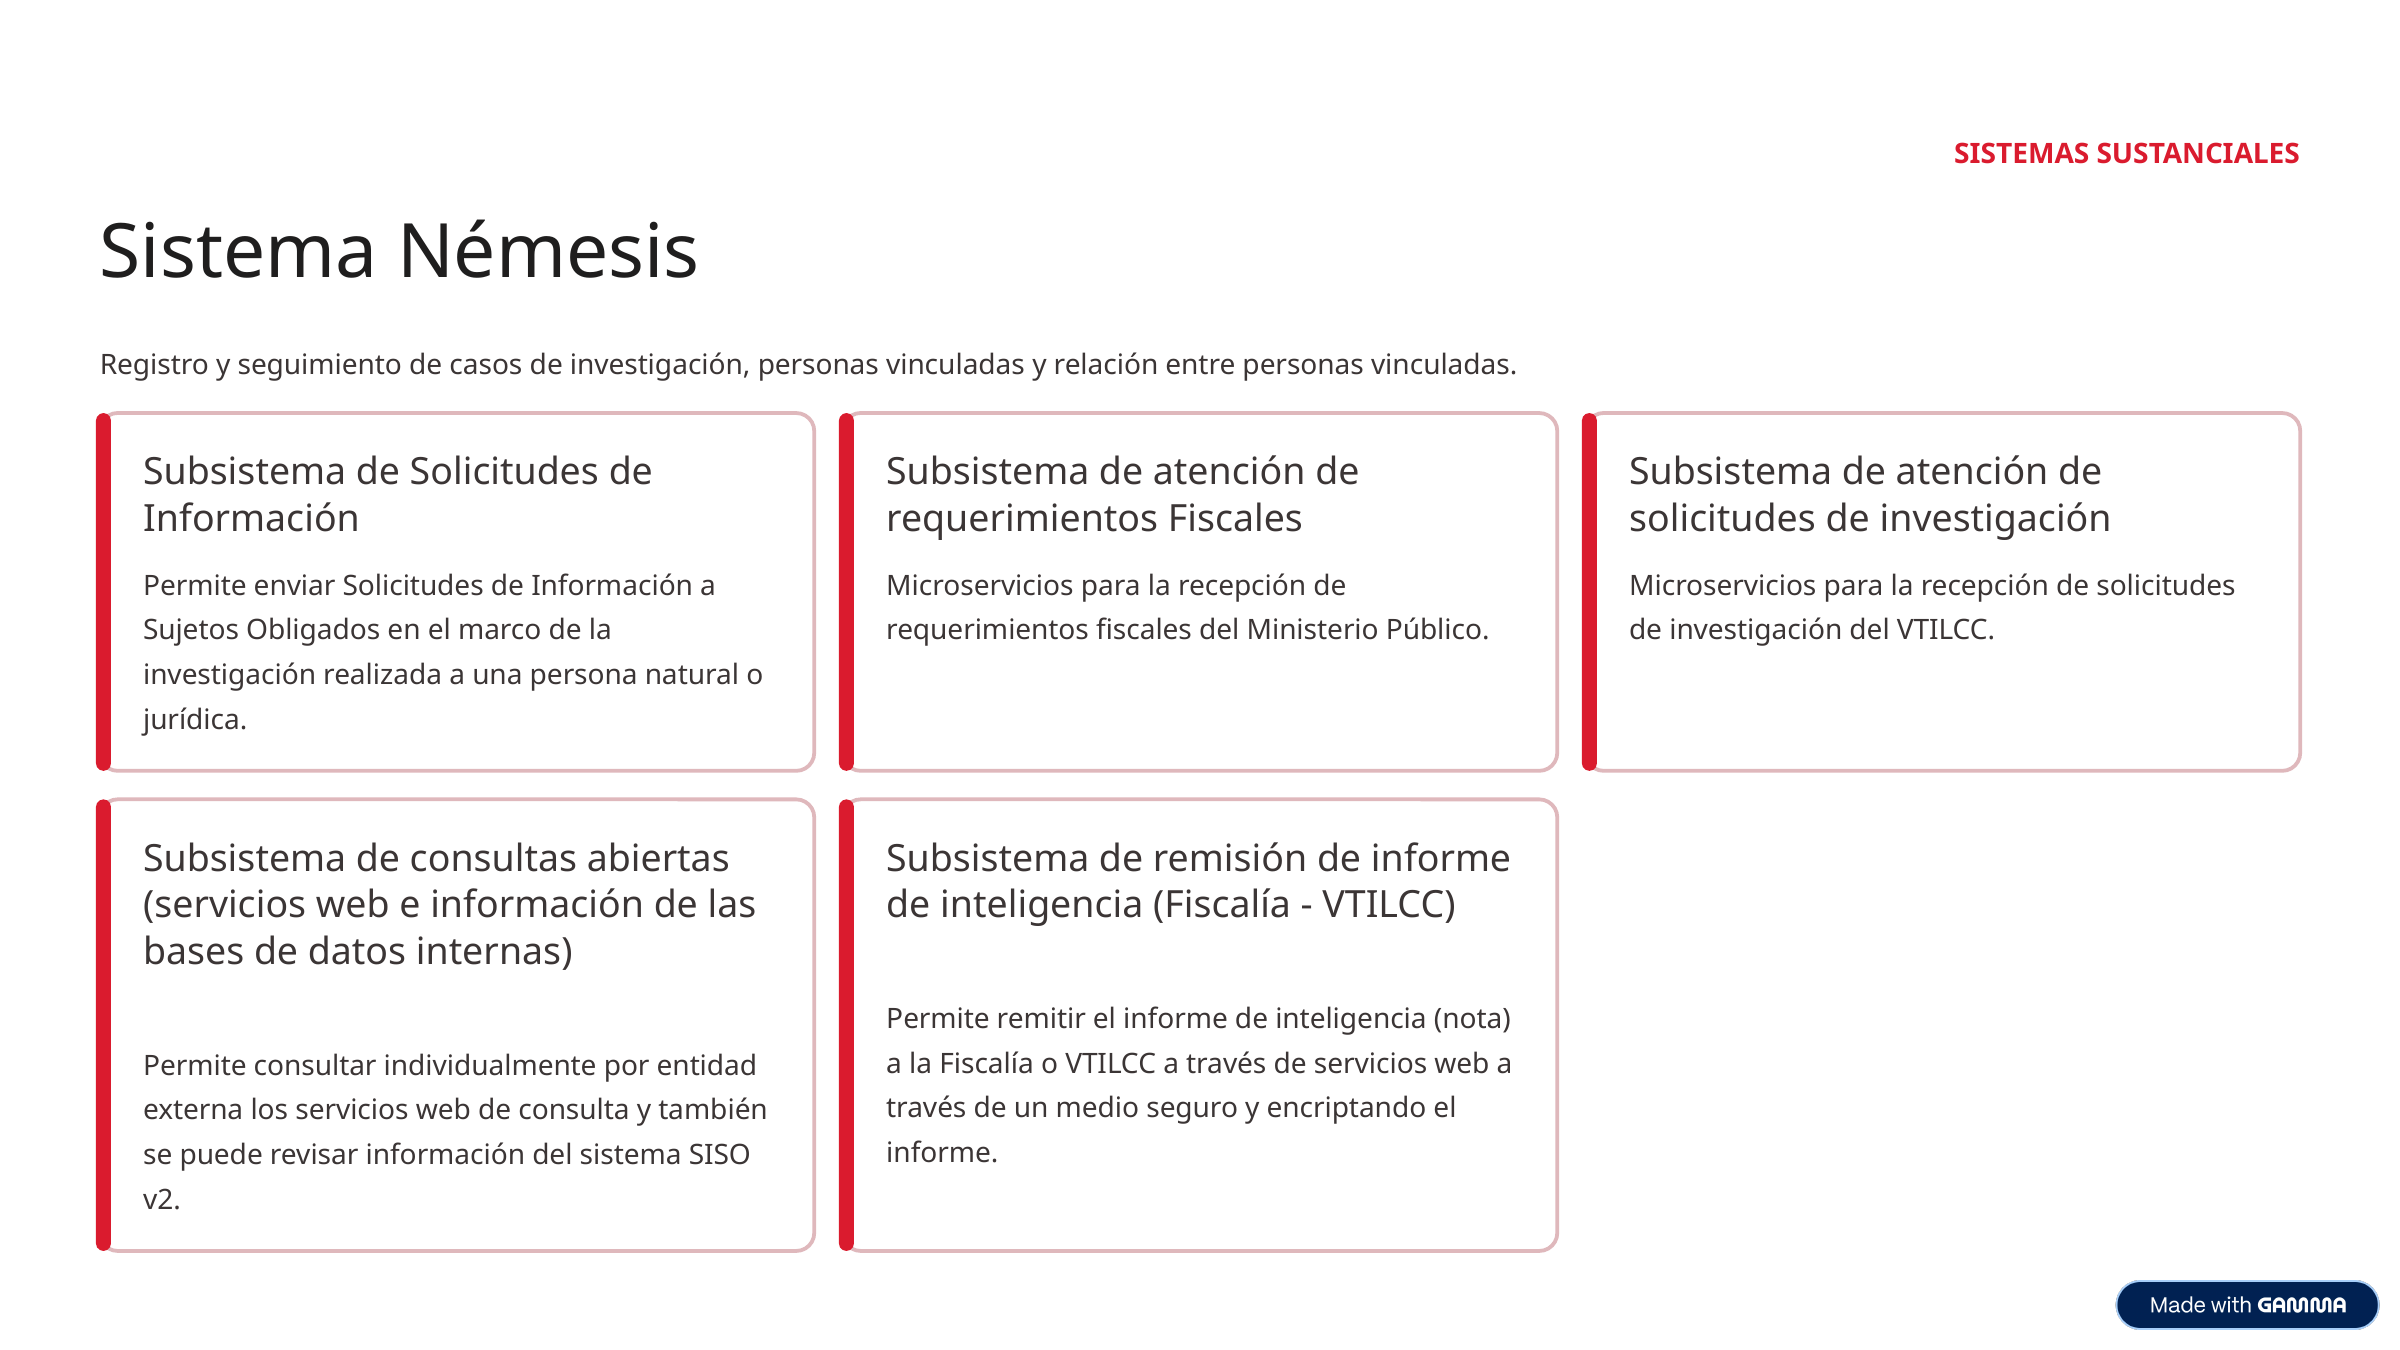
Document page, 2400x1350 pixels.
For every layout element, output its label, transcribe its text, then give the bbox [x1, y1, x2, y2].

text_box Subsistema de Solicitudes de Información [143, 445, 782, 539]
text_box [1581, 413, 1597, 771]
picture [2106, 1271, 2389, 1339]
text_box [838, 413, 854, 771]
text_box [109, 799, 815, 1251]
text_box Subsistema de remisión de informe de inteligencia (Fiscalía - VTILCC) [886, 831, 1525, 973]
text_box Subsistema de atención de requerimientos Fiscales [886, 445, 1525, 539]
text_box [95, 413, 111, 771]
text_box [1595, 412, 2301, 771]
text_box Subsistema de atención de solicitudes de investigación [1629, 445, 2268, 539]
text_box Subsistema de consultas abiertas (servicios web e información de las bases de datos internas) [143, 831, 782, 1020]
text_box Permite remitir el informe de inteligencia (nota) a la Fiscalía o VTILCC a través de servicios web a través de un medio seguro y encriptando el informe. [886, 989, 1525, 1172]
text_box Registro y seguimiento de casos de investigación, personas vinculadas y relación entre personas vinculadas. [99, 335, 2301, 381]
text_box [109, 412, 815, 771]
text_box SISTEMAS SUSTANCIALES [99, 124, 2301, 171]
text_box [838, 799, 854, 1251]
text_box [852, 412, 1558, 771]
text_box [95, 799, 111, 1251]
text_box Permite enviar Solicitudes de Información a Sujetos Obligados en el marco de la investigación realizada a una persona natural o jurídica. [143, 556, 782, 739]
text_box Microservicios para la recepción de solicitudes de investigación del VTILCC. [1629, 556, 2268, 648]
text_box Permite consultar individualmente por entidad externa los servicios web de consulta y también se puede revisar información del sistema SISO v2. [143, 1036, 782, 1219]
text_box Sistema Némesis [99, 198, 850, 293]
text_box [852, 799, 1558, 1251]
text_box Microservicios para la recepción de requerimientos fiscales del Ministerio Público. [886, 556, 1525, 693]
